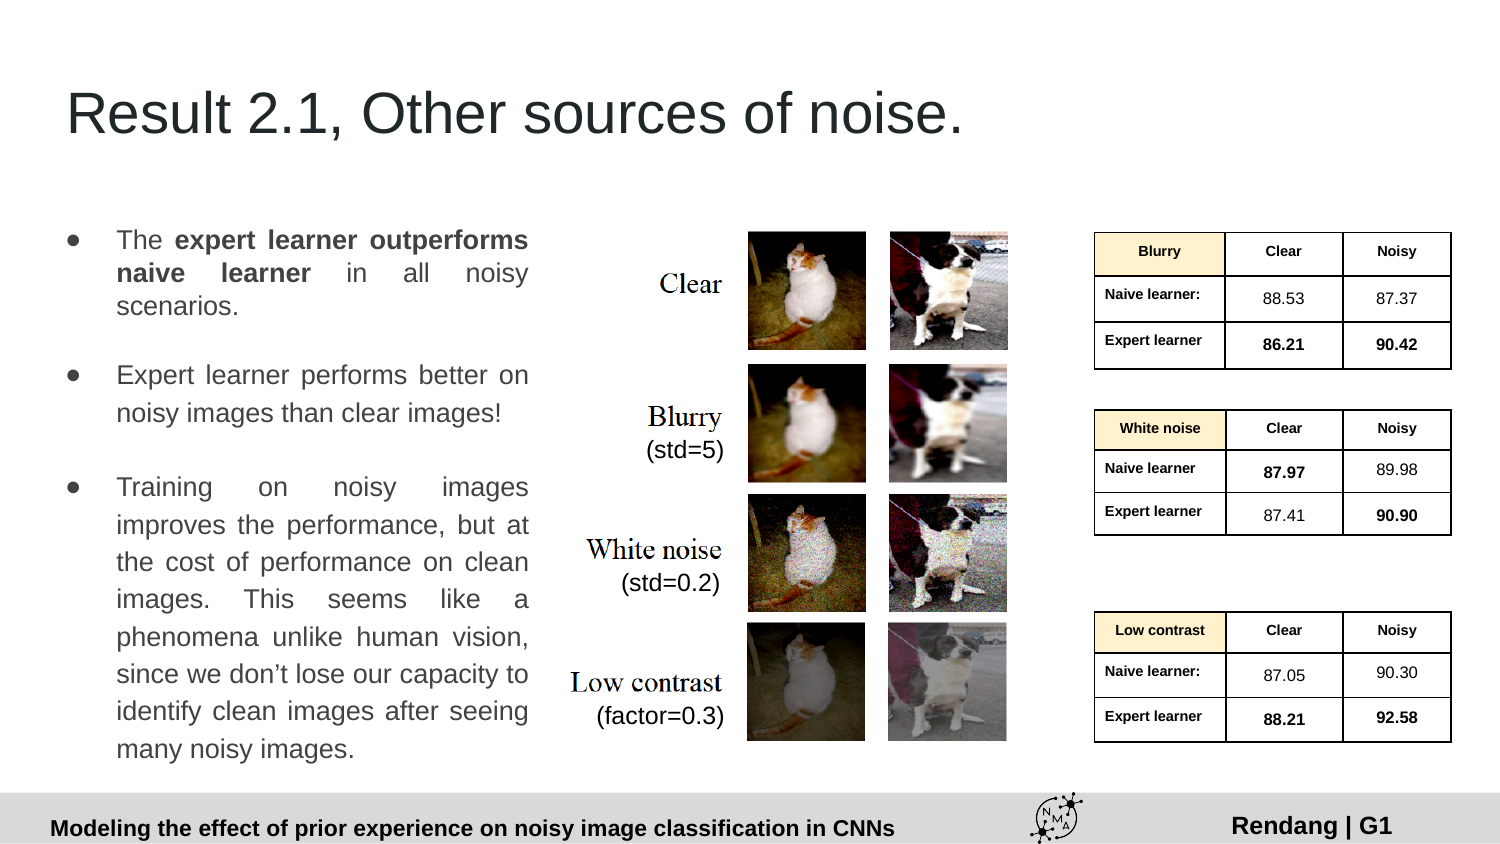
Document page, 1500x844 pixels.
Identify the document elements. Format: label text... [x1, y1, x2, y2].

table_header Clear [1227, 411, 1342, 449]
table_cell 90.90 [1344, 493, 1450, 534]
table_cell 87.41 [1227, 493, 1342, 534]
table_cell 87.97 [1227, 451, 1342, 492]
picture [1030, 792, 1083, 844]
table_header Noisy [1344, 613, 1450, 652]
table_cell 90.30 [1344, 654, 1450, 697]
table_cell Expert learner [1095, 493, 1225, 534]
table_header Noisy [1344, 411, 1450, 449]
table_cell Naive learner: [1095, 654, 1225, 697]
title Result 2.1, Other sources of noise. [51, 60, 1446, 155]
table_cell 87.37 [1344, 277, 1450, 321]
table_cell 90.42 [1344, 323, 1450, 368]
table_header White noise [1095, 411, 1225, 449]
table_cell Expert learner [1095, 323, 1224, 368]
table_cell Naive learner: [1095, 277, 1224, 321]
table_cell 92.58 [1344, 698, 1450, 741]
table_header Clear [1227, 613, 1342, 652]
table_header Noisy [1344, 233, 1450, 275]
table_cell Expert learner [1095, 698, 1225, 741]
table_header Blurry [1095, 233, 1224, 275]
table_cell 89.98 [1344, 451, 1450, 492]
table_cell 88.21 [1227, 698, 1342, 741]
text_box The expert learner outperforms naive learner in all noisy scenarios. Expert learner performs better on noisy images than clear images! Training on noisy images improves the performance, but at the cost of performance on clean images. This seems like a phenomena unlike human vision, since we don’t lose our capacity to identify clean images after seeing many noisy images. [26, 207, 544, 813]
table_header Low contrast [1095, 613, 1225, 652]
table_cell 86.21 [1226, 323, 1342, 368]
table_cell 87.05 [1227, 654, 1342, 697]
table_cell 88.53 [1226, 277, 1342, 321]
list [73, 813, 516, 844]
table_cell Naive learner [1095, 451, 1225, 492]
picture [535, 213, 1036, 756]
table_header Clear [1226, 233, 1342, 275]
